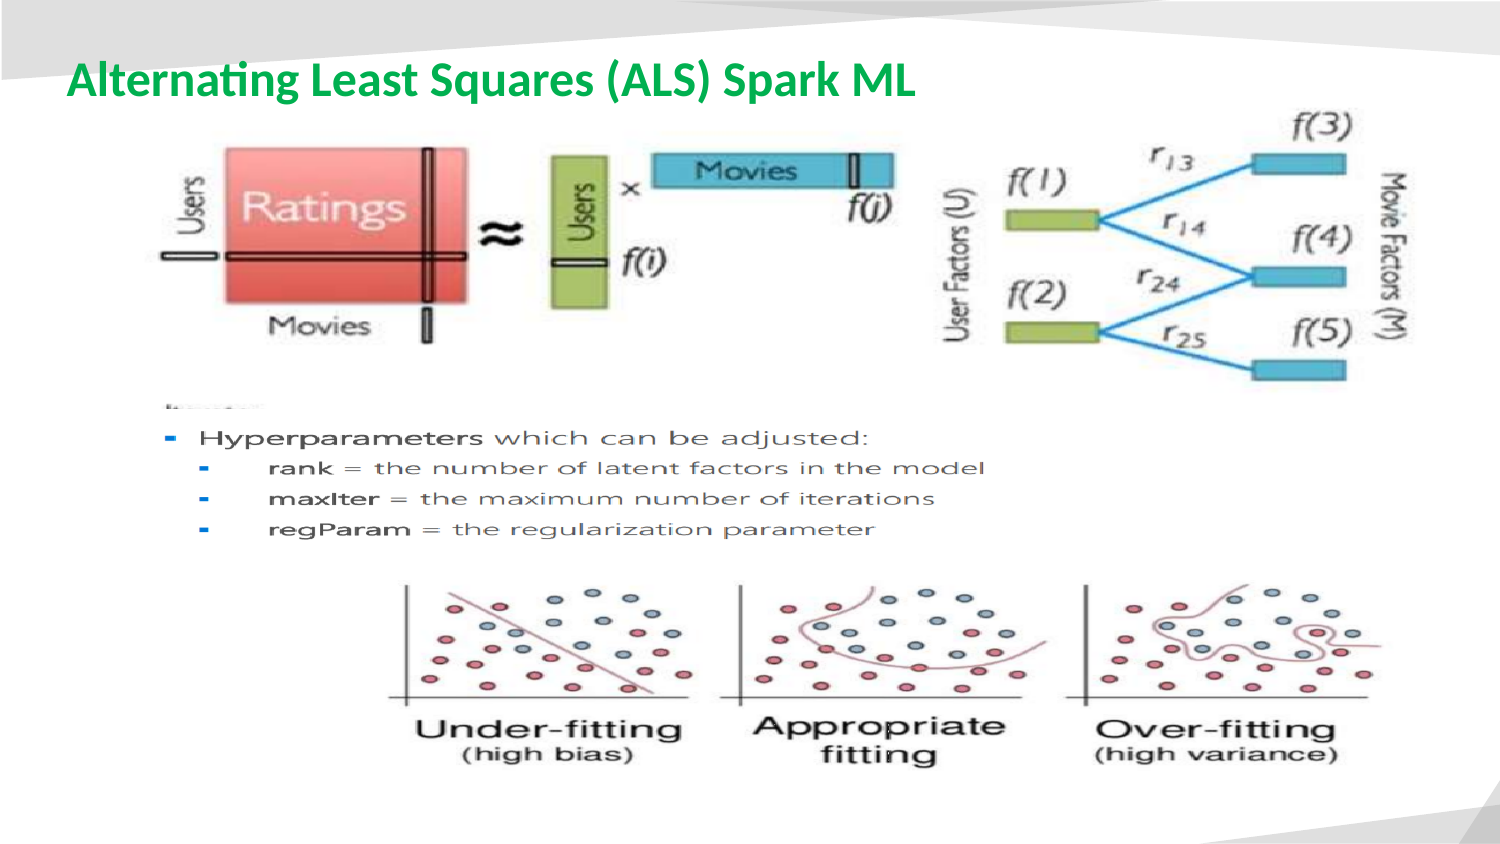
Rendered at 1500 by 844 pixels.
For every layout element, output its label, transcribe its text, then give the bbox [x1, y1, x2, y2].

picture [46, 88, 1438, 409]
text_box Alternating Least Squares (ALS) Spark ML [51, 18, 1500, 143]
picture [138, 421, 1418, 779]
